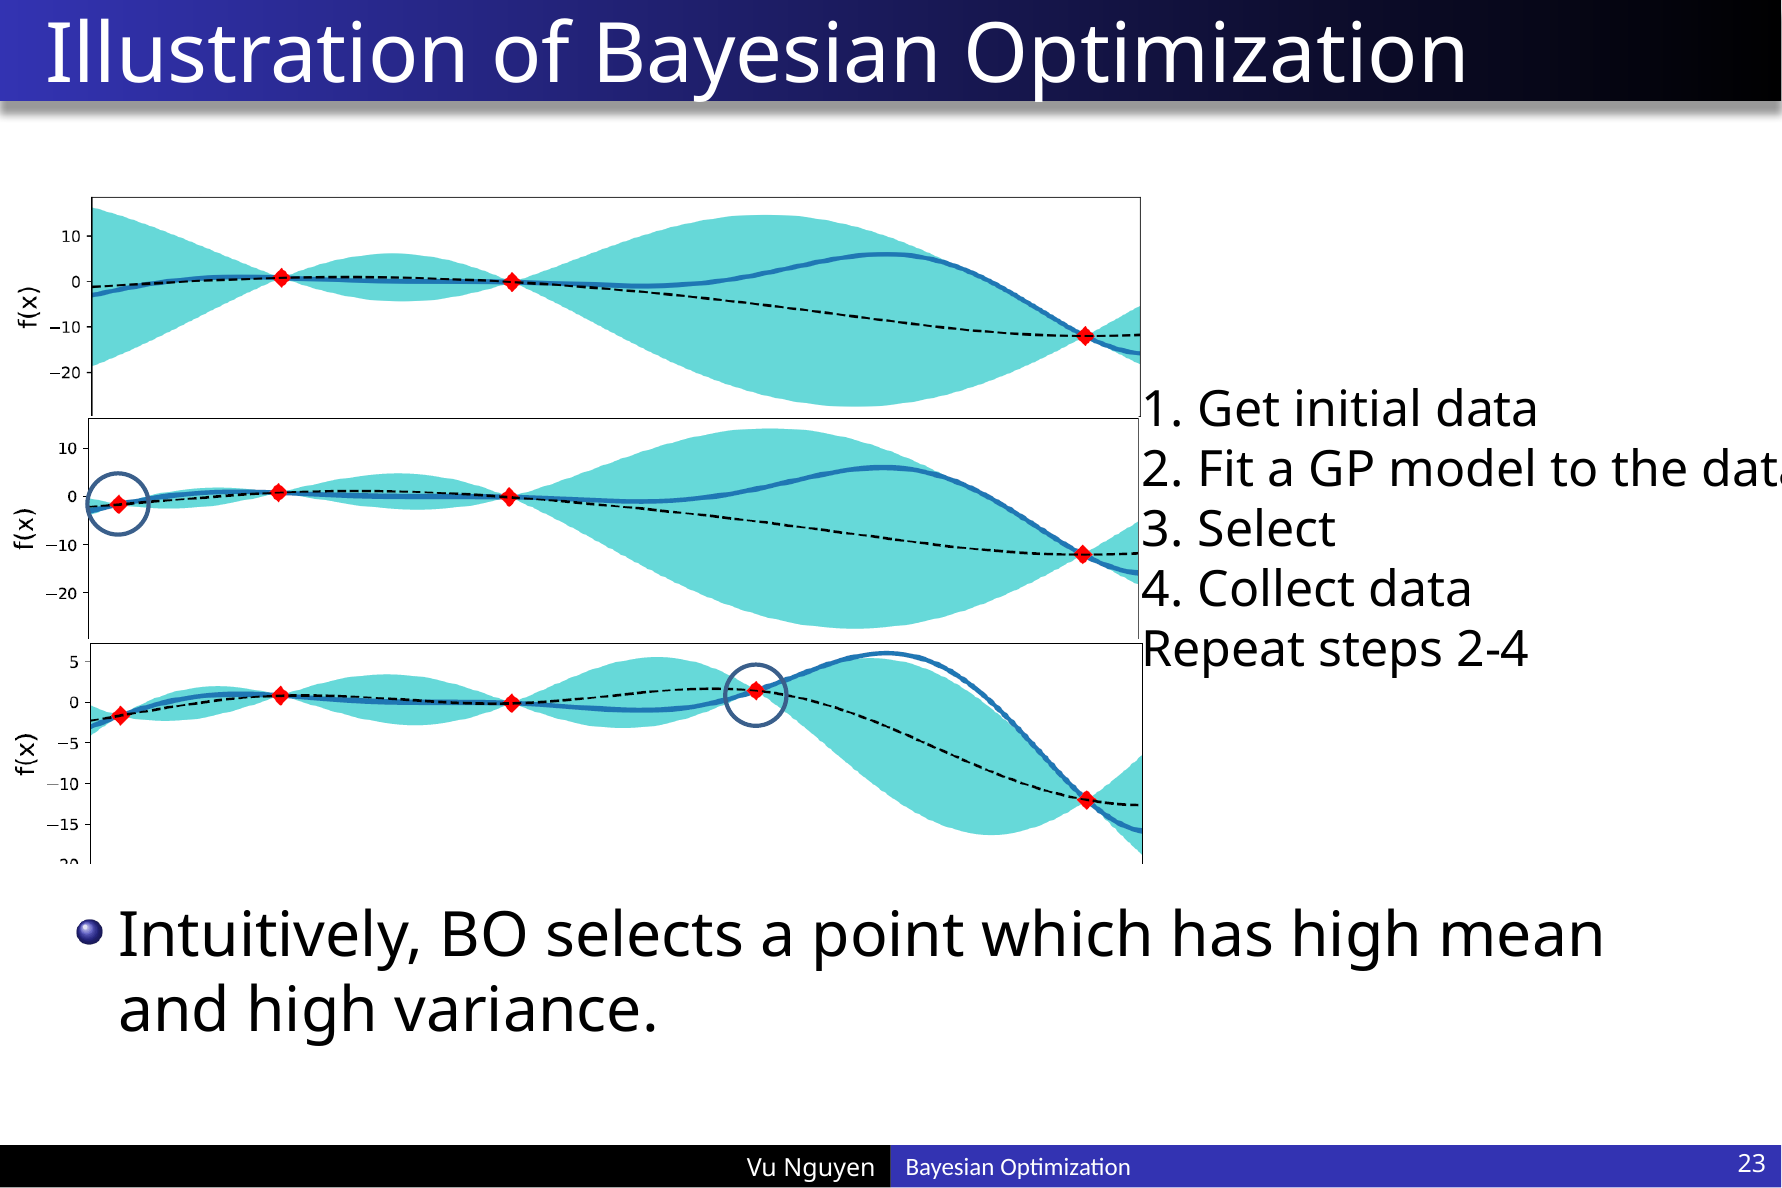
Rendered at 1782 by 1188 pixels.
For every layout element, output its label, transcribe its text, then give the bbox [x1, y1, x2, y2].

list Intuitively, BO selects a point which has high mean and high variance. [59, 886, 1693, 1061]
slide_number 23 [1573, 1142, 1782, 1188]
title Illustration of Bayesian Optimization [0, 0, 1737, 98]
footer Bayesian Optimization [890, 1143, 1574, 1187]
picture [0, 194, 1144, 864]
picture [74, 917, 105, 946]
